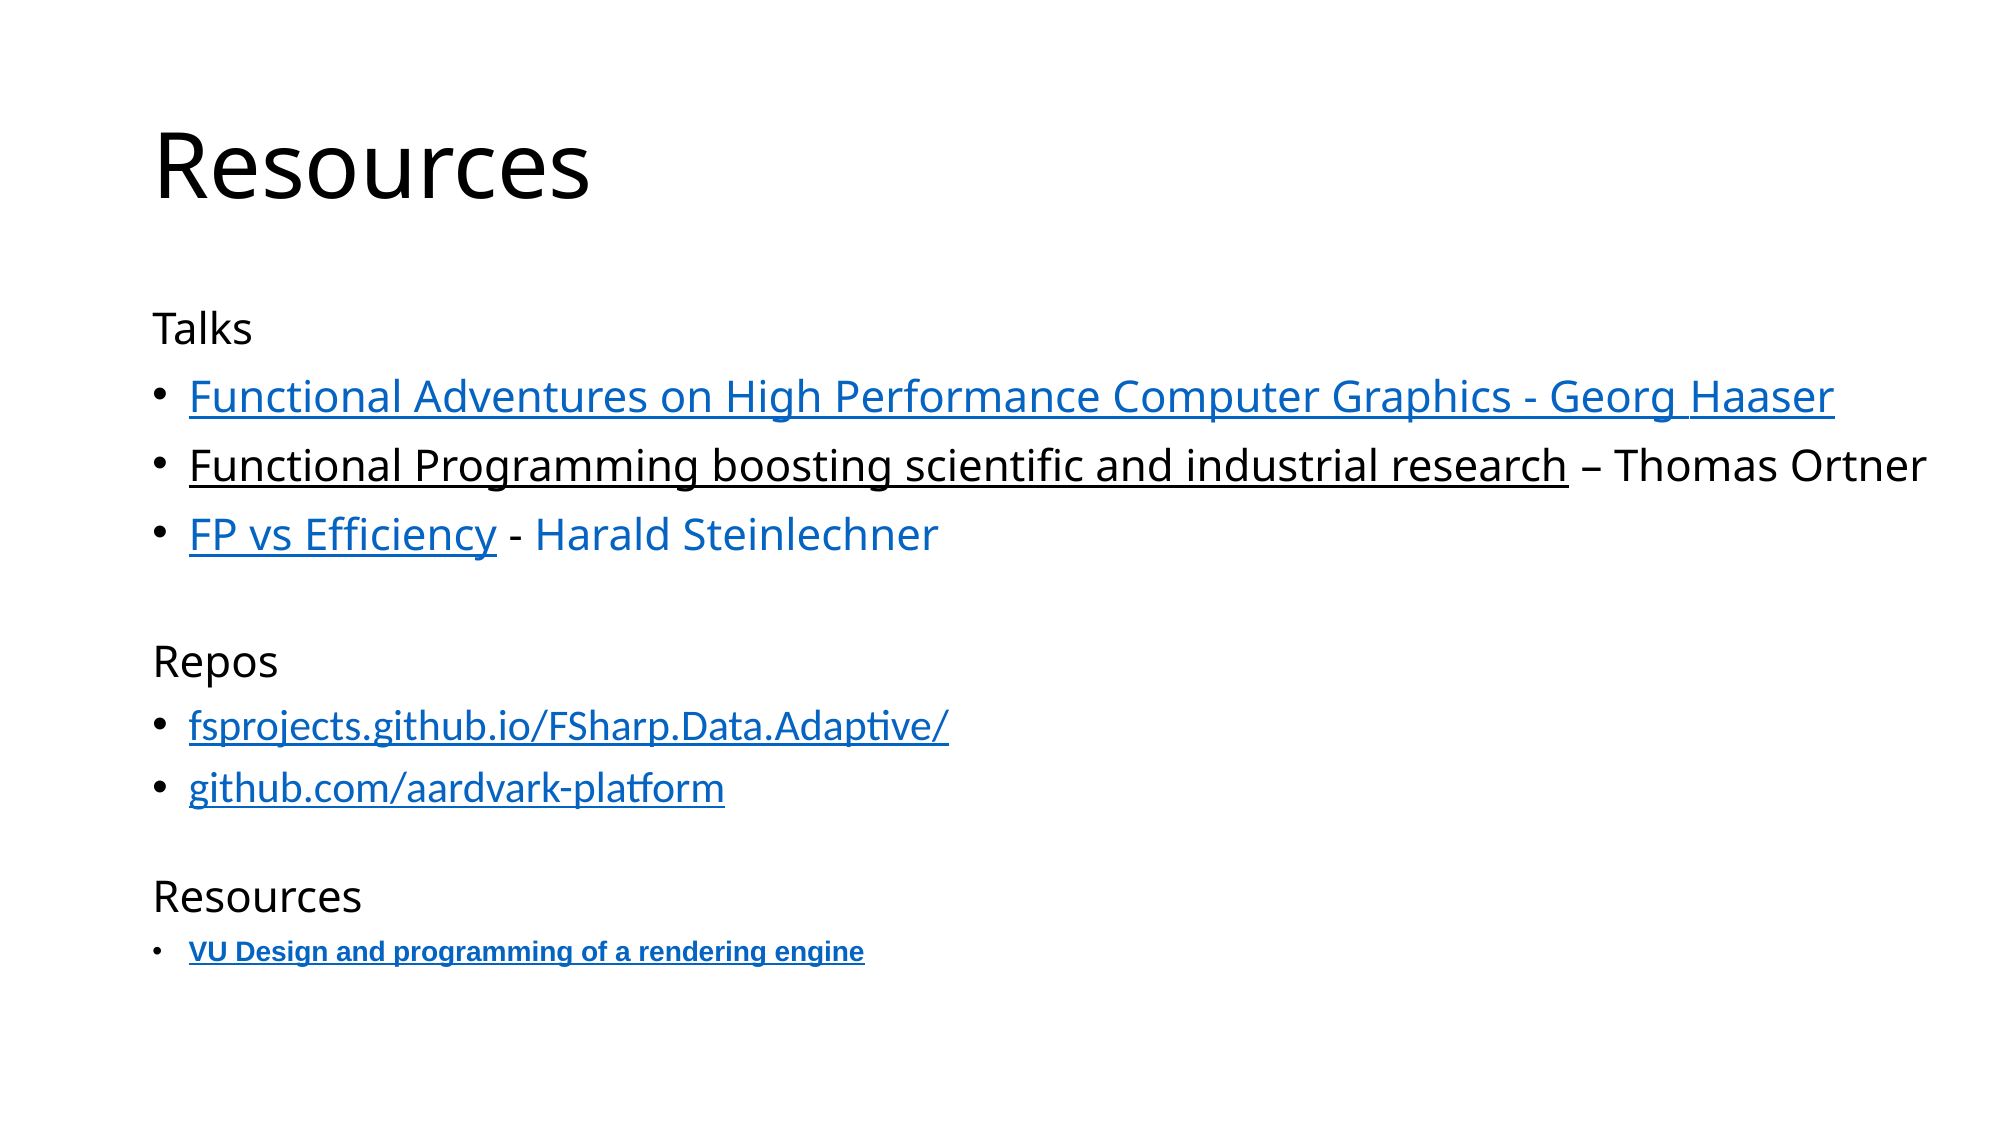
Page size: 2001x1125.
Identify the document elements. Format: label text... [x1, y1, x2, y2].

title Resources [137, 59, 1863, 278]
list Talks Functional Adventures on High Performance Computer Graphics - Georg Haaser Functional Programming boosting scientific and industrial research – Thomas Ortner FP vs Efficiency - Harald Steinlechner Repos fsprojects.github.io/FSharp.Data.Adaptive/ github.com/aardvark-platform Resources VU Design and programming of a rendering engine [137, 299, 1968, 1014]
